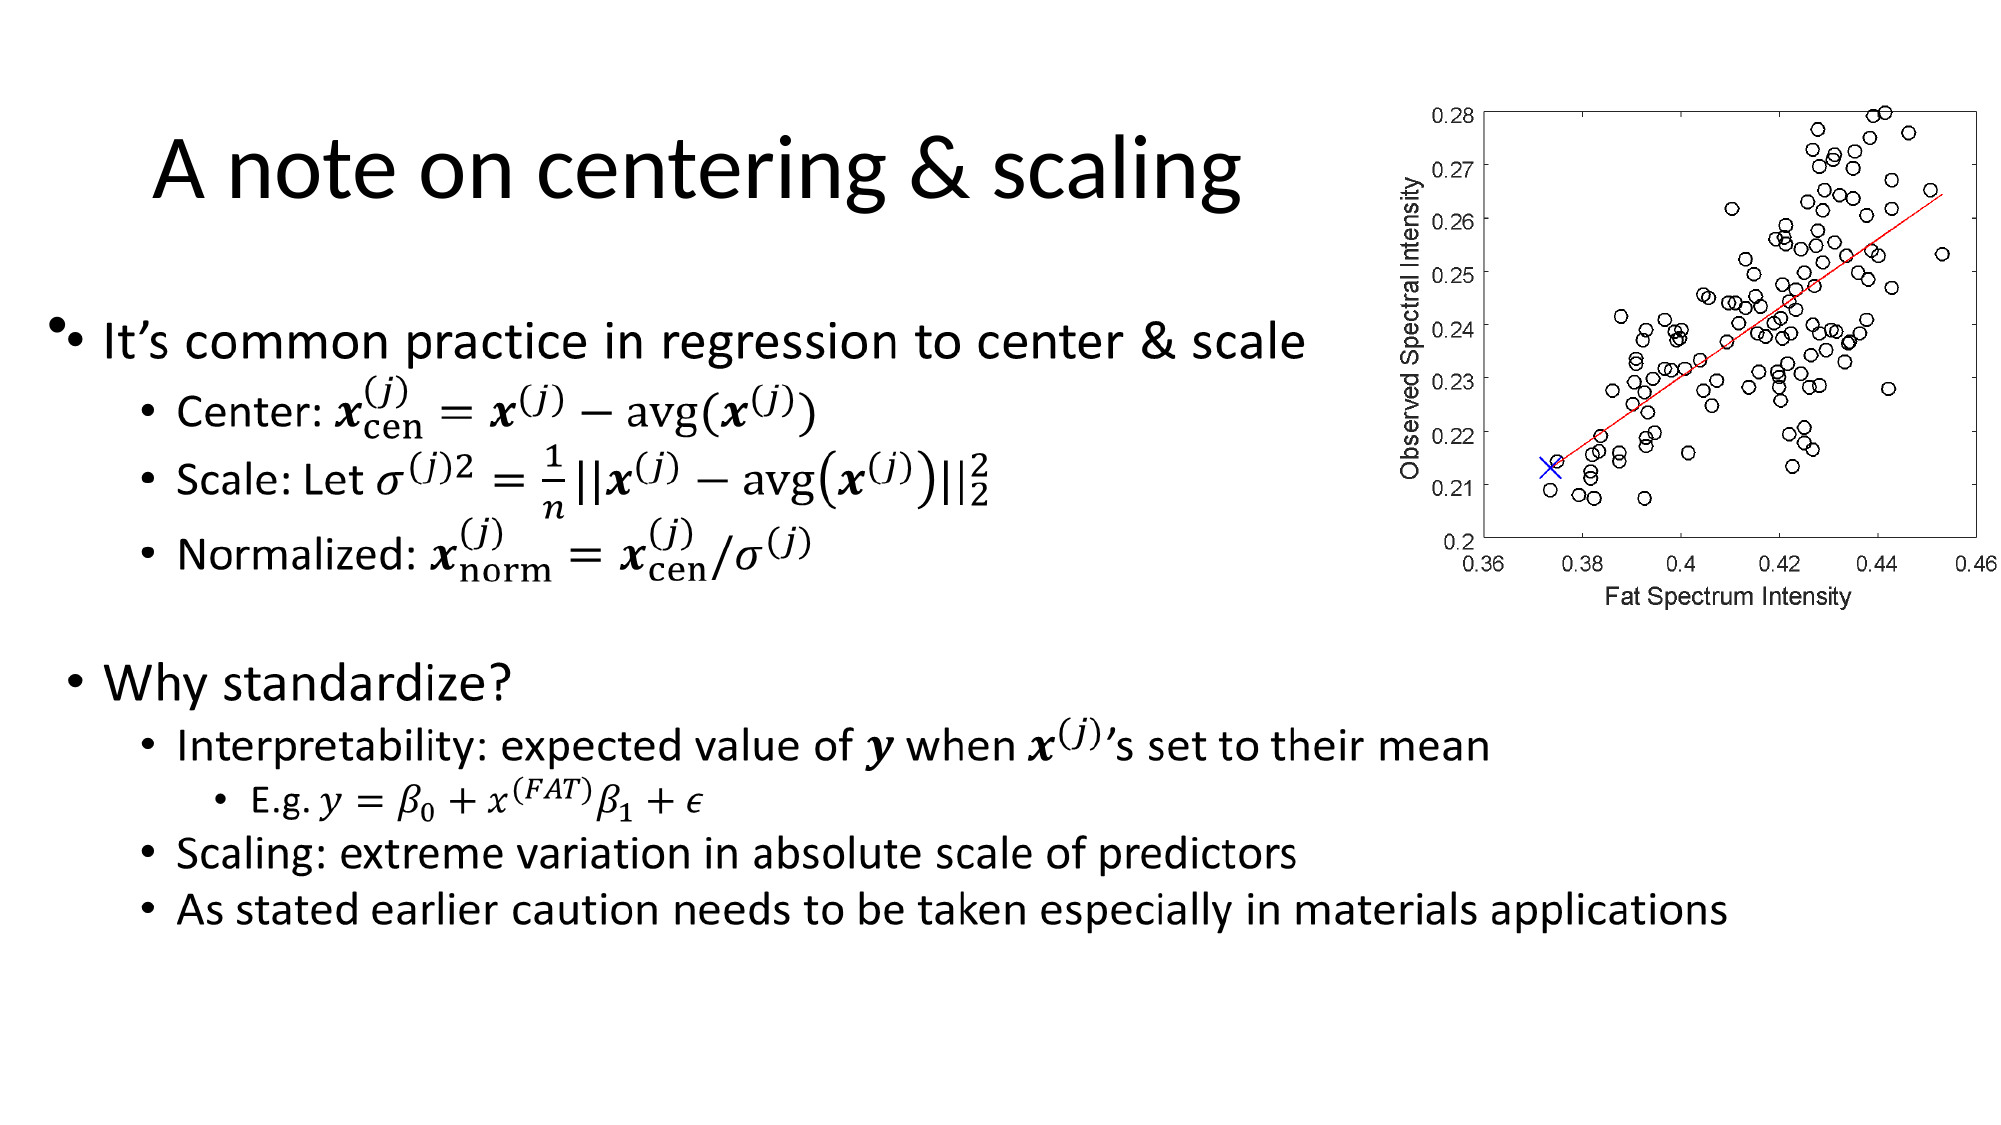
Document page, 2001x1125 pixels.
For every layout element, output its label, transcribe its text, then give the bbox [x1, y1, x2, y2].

title A note on centering & scaling [137, 59, 1863, 278]
list [32, 288, 1758, 1003]
picture [1390, 71, 2000, 610]
